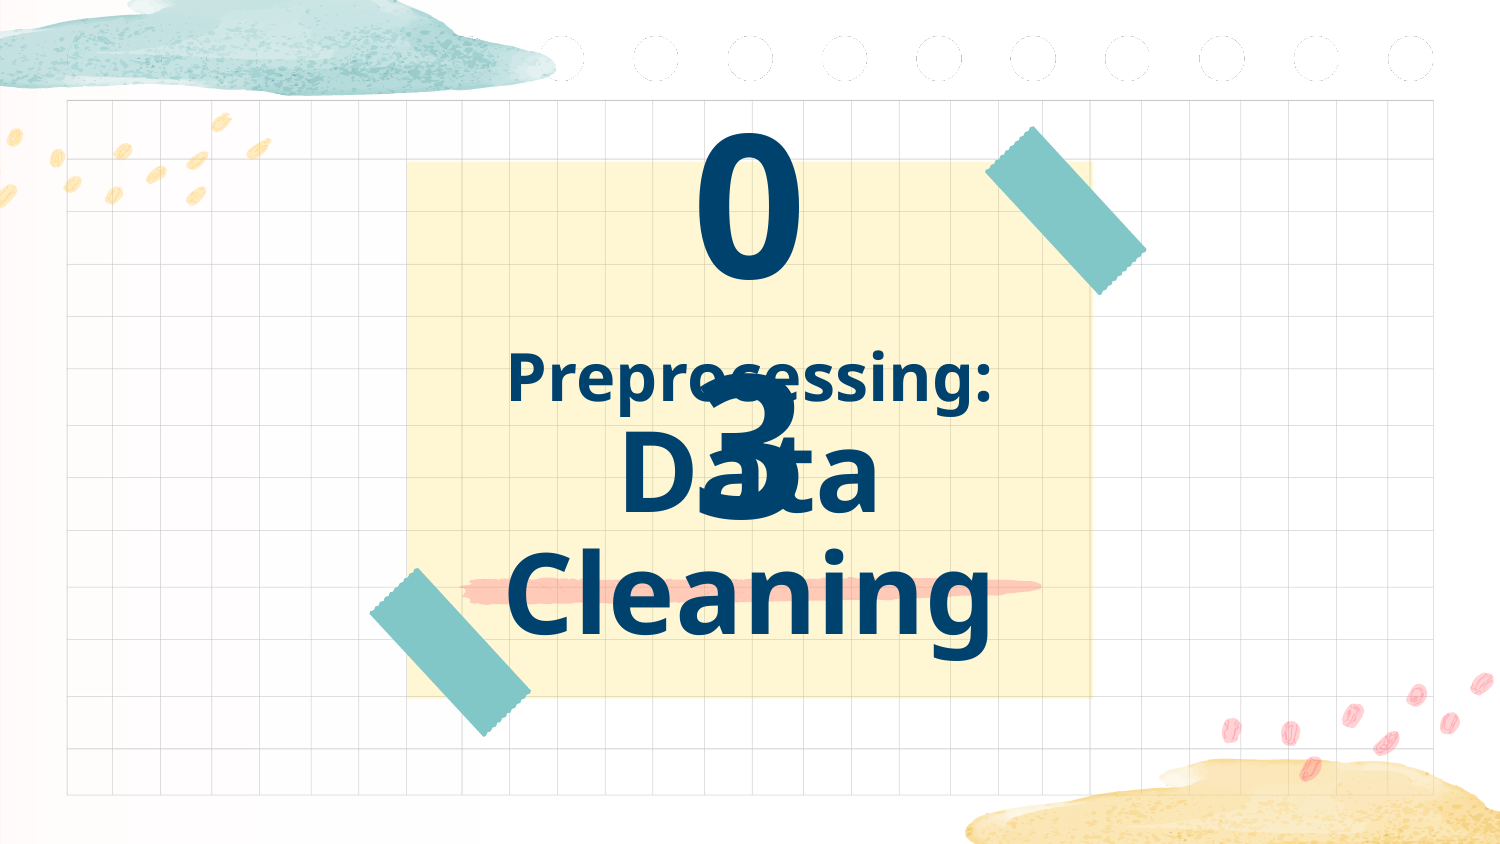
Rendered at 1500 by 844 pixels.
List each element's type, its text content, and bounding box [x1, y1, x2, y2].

text_box [984, 126, 1147, 296]
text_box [458, 576, 1043, 606]
text_box [407, 161, 1094, 699]
text_box [369, 567, 532, 737]
title Preprocessing: Data Cleaning [446, 379, 1054, 623]
picture [0, 0, 1500, 844]
title 03 [630, 233, 870, 379]
